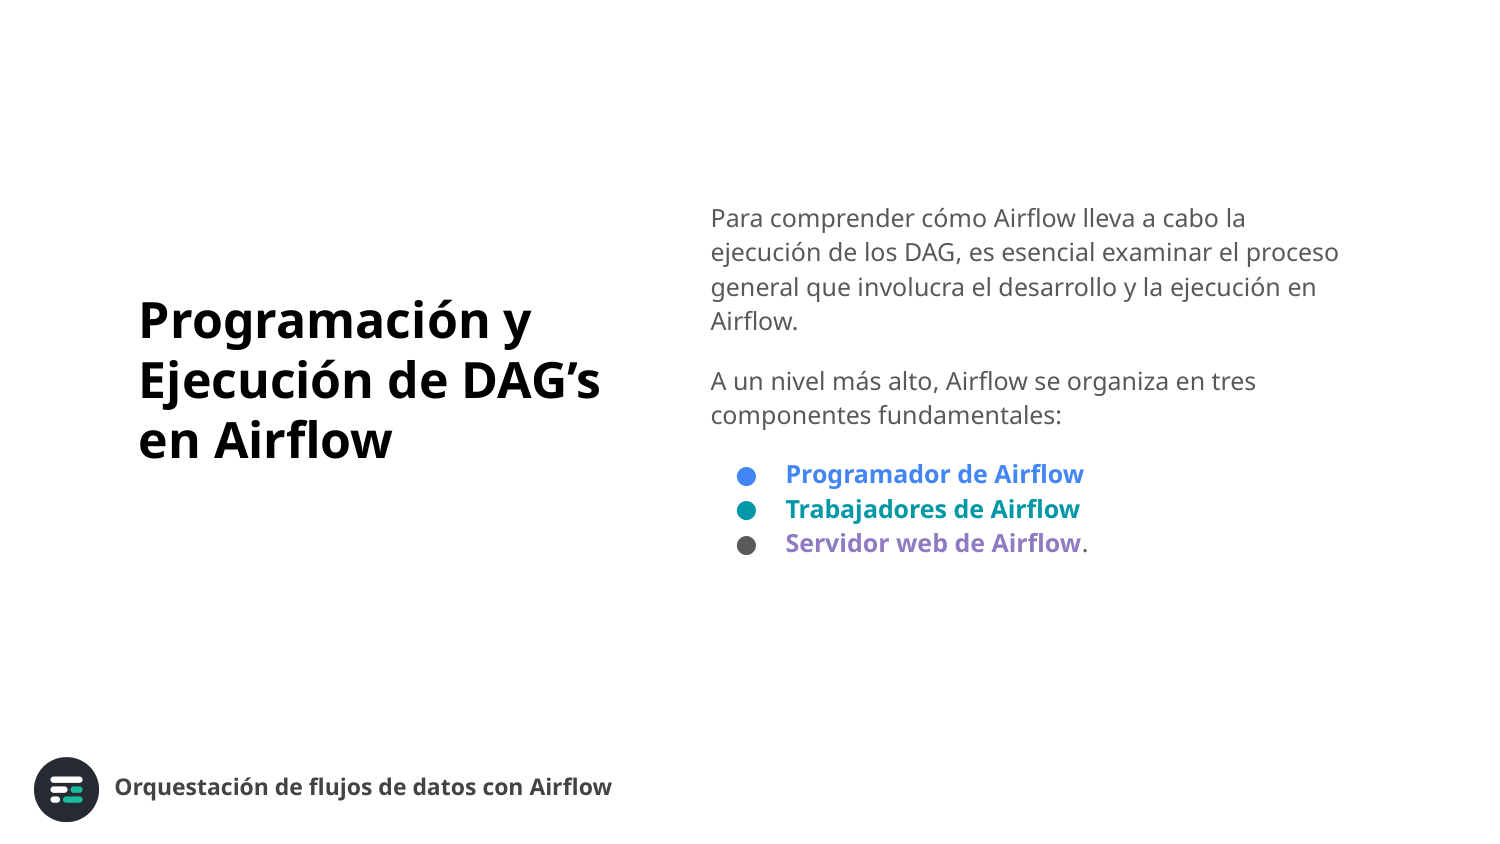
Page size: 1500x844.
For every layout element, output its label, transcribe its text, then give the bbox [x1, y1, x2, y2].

title Programación y Ejecución de DAG’s en Airflow [124, 273, 671, 498]
text_box Orquestación de flujos de datos con Airflow [104, 759, 649, 815]
list Para comprender cómo Airflow lleva a cabo la ejecución de los DAG, es esencial examinar el proceso general que involucra el desarrollo y la ejecución en Airflow. A un nivel más alto, Airflow se organiza en tres componentes fundamentales: Programador de Airflow Trabajadores de Airflow Servidor web de Airflow. [695, 182, 1376, 588]
picture [33, 756, 100, 823]
